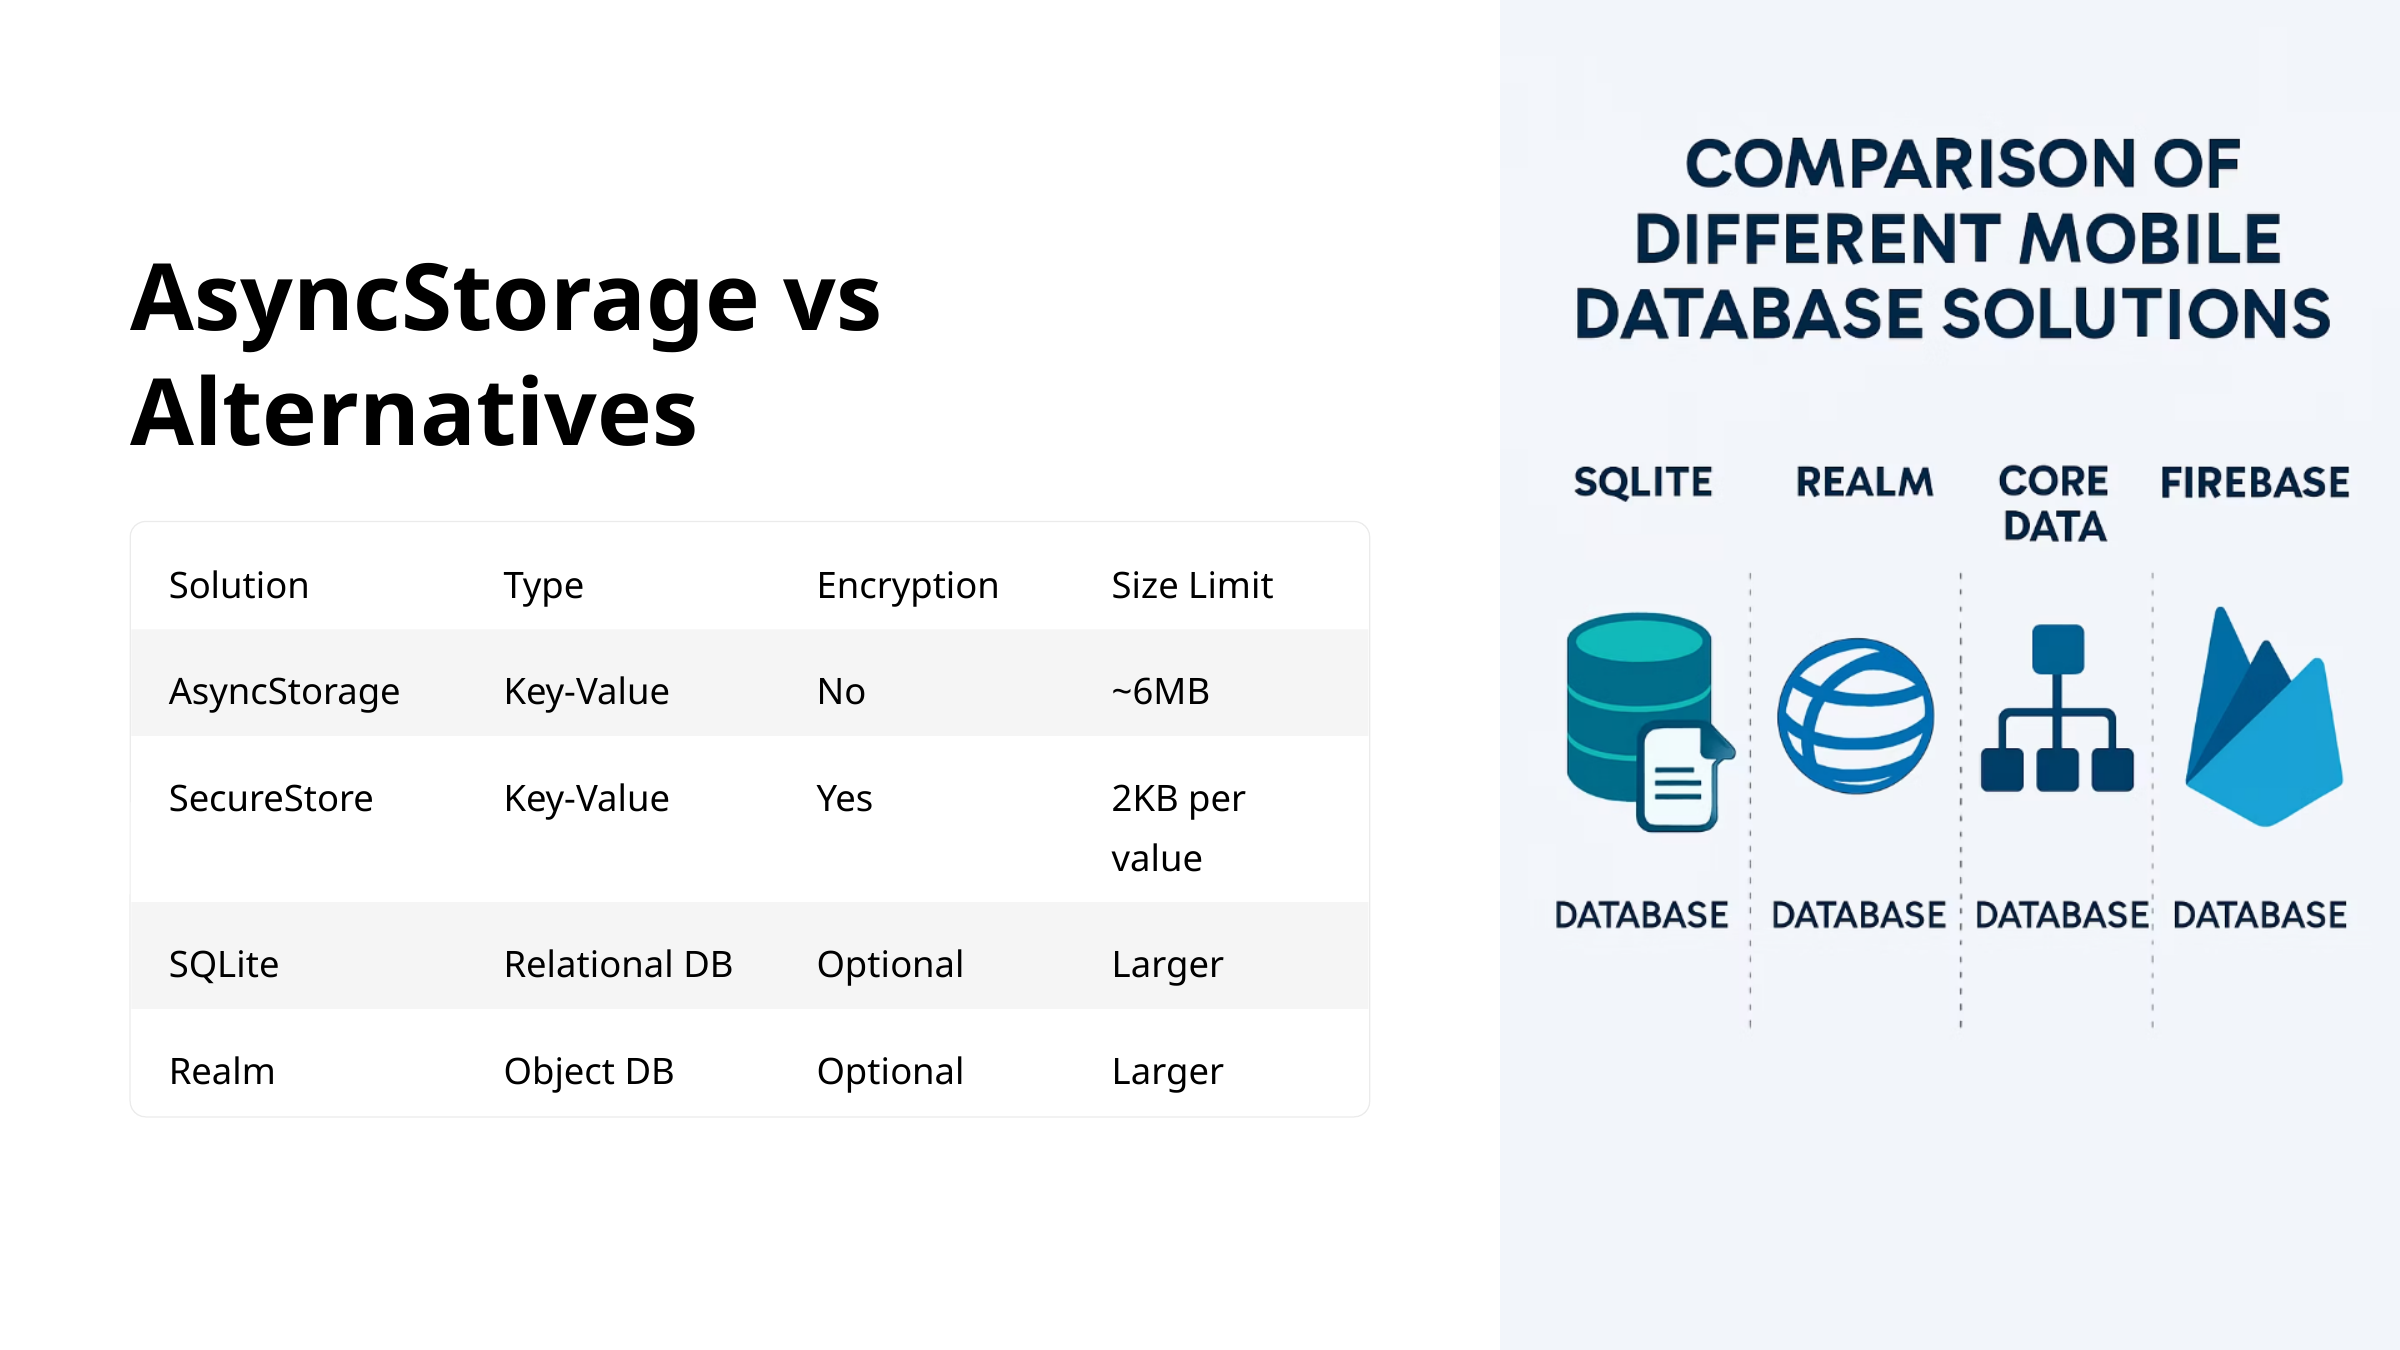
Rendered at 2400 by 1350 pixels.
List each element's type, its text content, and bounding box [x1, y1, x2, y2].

text_box [131, 902, 1369, 1008]
text_box AsyncStorage [168, 652, 428, 713]
text_box AsyncStorage vs Alternatives [130, 233, 1370, 466]
text_box Size Limit [1111, 546, 1332, 606]
picture [1499, 0, 2400, 1350]
text_box 2KB per value [1111, 759, 1332, 879]
text_box [131, 629, 1369, 736]
text_box Larger [1111, 925, 1332, 986]
text_box SecureStore [168, 759, 428, 820]
text_box [131, 1008, 1369, 1116]
text_box Relational DB [503, 925, 742, 986]
text_box Realm [168, 1032, 428, 1092]
text_box Key-Value [503, 652, 742, 713]
text_box [131, 736, 1369, 902]
text_box ~6MB [1111, 652, 1332, 713]
text_box Larger [1111, 1032, 1332, 1092]
text_box Type [503, 546, 742, 606]
text_box Solution [168, 546, 428, 606]
text_box Encryption [816, 546, 1036, 606]
text_box Key-Value [503, 759, 742, 820]
text_box Optional [816, 925, 1036, 986]
text_box Object DB [503, 1032, 742, 1092]
text_box Yes [816, 759, 1036, 820]
text_box Optional [816, 1032, 1036, 1092]
text_box No [816, 652, 1036, 713]
text_box SQLite [168, 925, 428, 986]
text_box [131, 522, 1369, 629]
